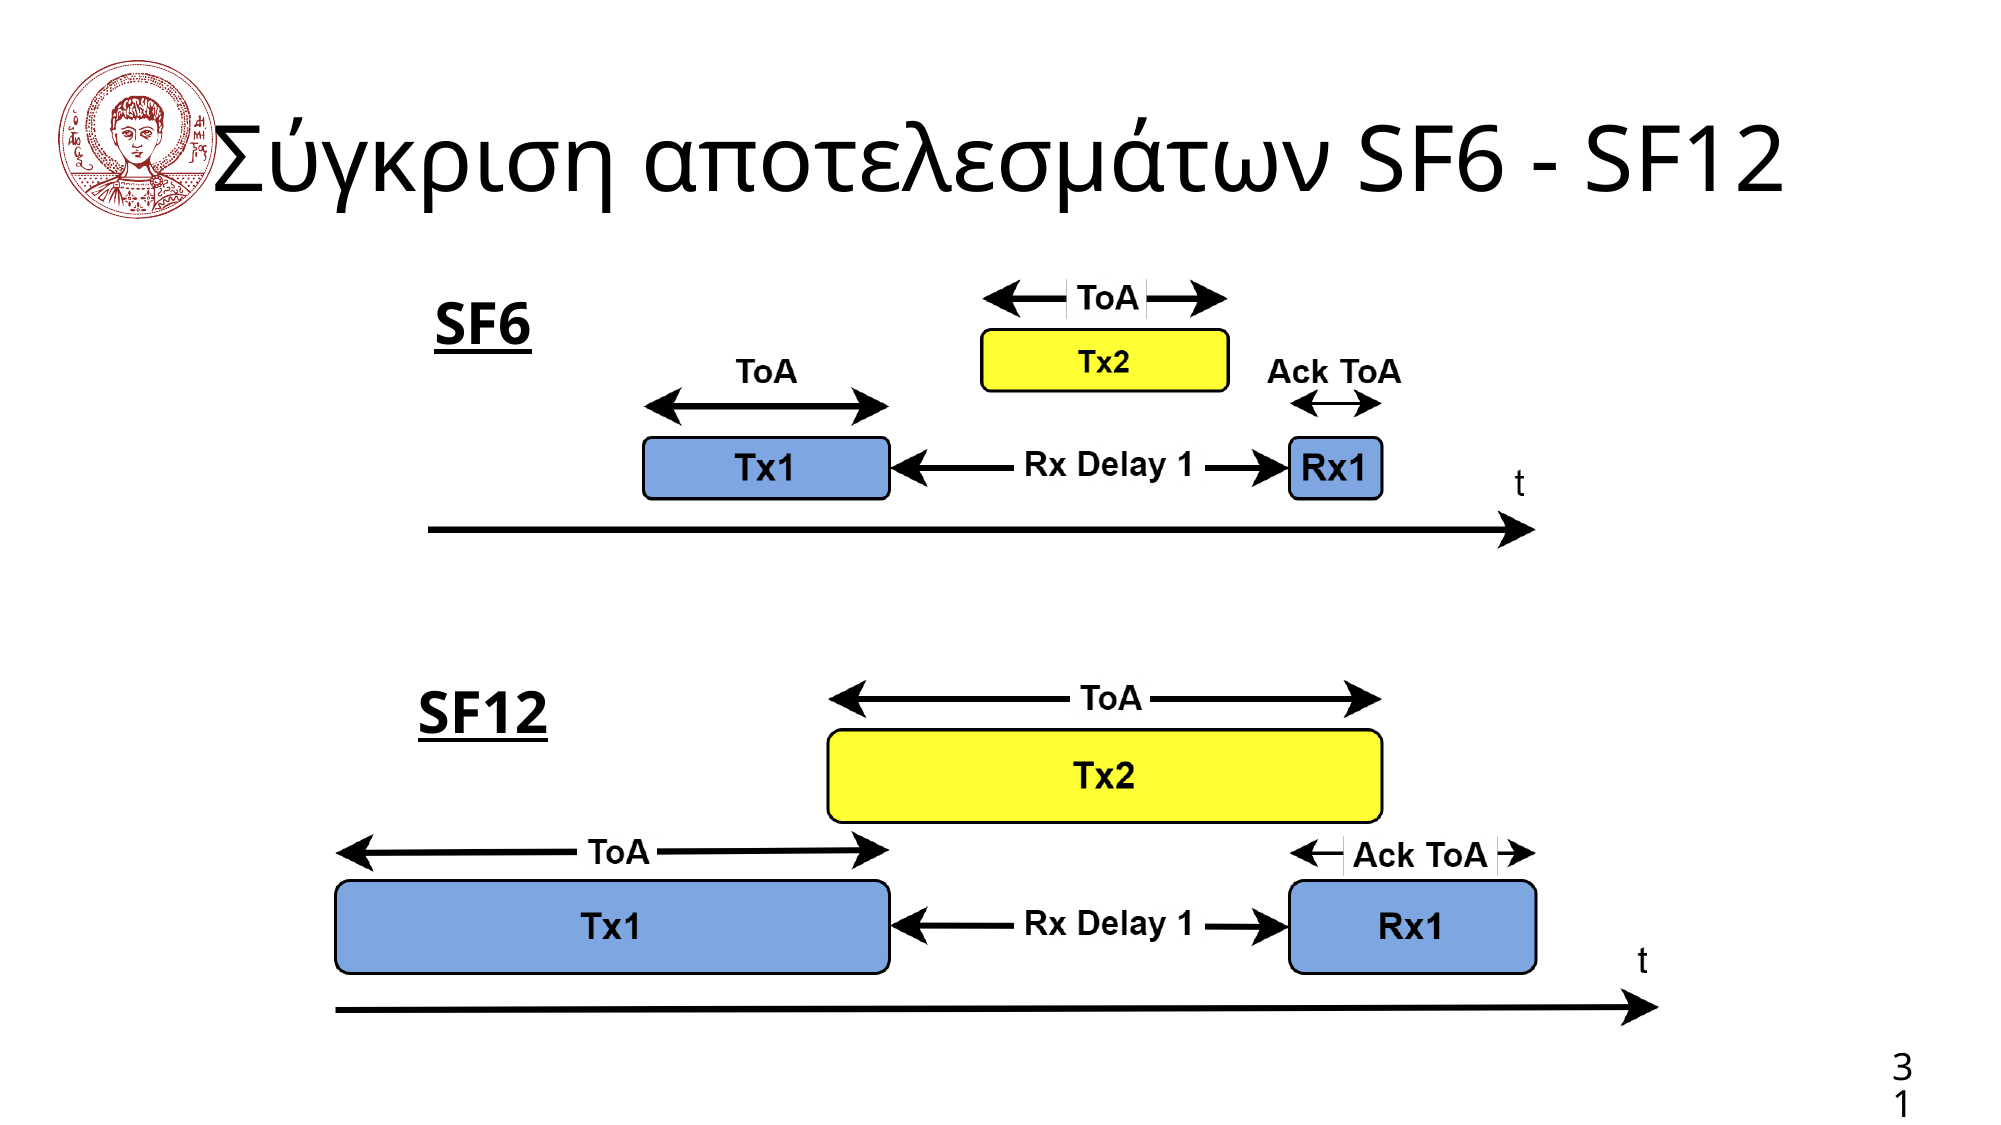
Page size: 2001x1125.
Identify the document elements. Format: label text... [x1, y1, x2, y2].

slide_number 31 [1877, 1035, 1950, 1096]
picture [58, 60, 137, 219]
title Σύγκριση αποτελεσμάτων SF6 - SF12 [137, 52, 1863, 271]
picture [308, 268, 1692, 1037]
